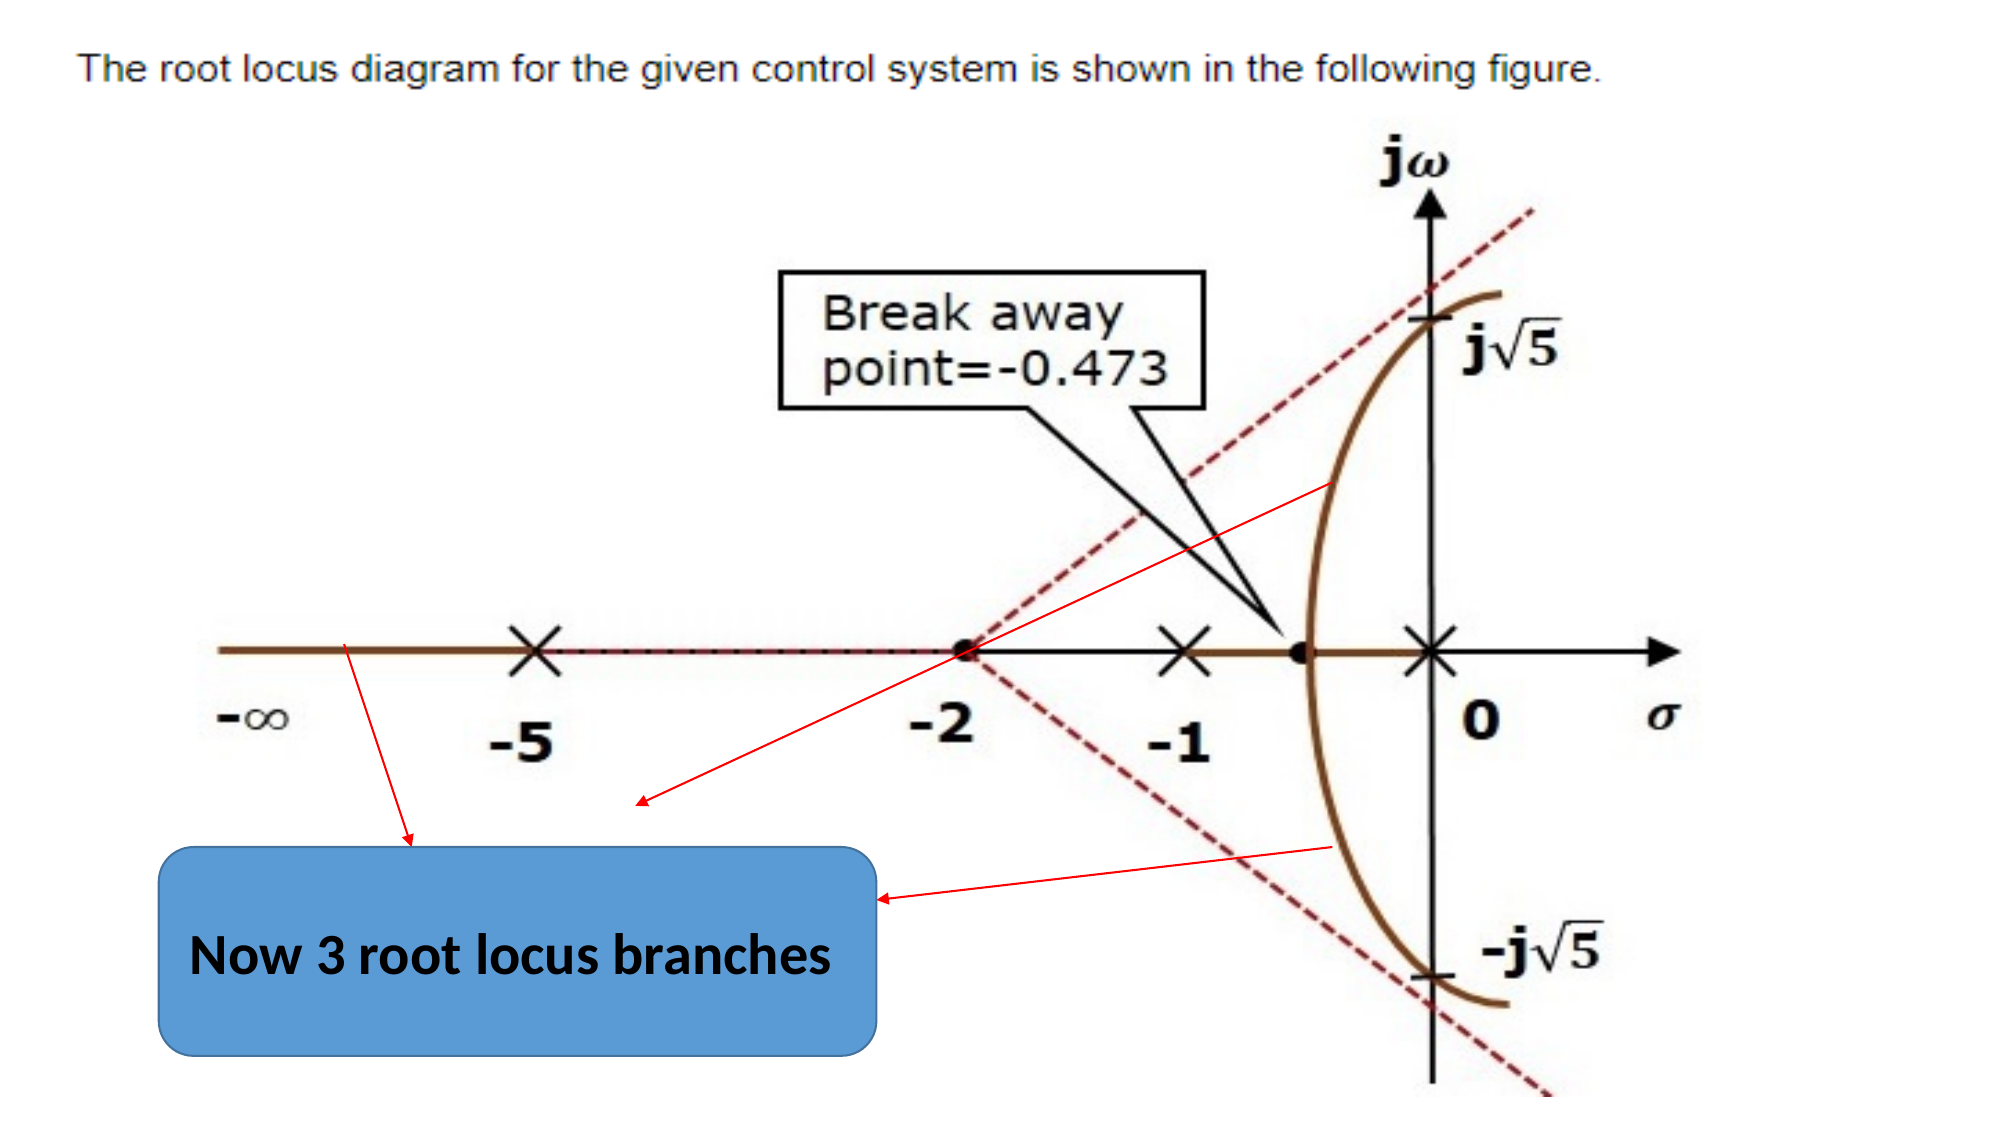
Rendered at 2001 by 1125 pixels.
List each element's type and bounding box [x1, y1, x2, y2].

picture [55, 37, 1710, 1097]
text_box [158, 482, 1333, 1056]
